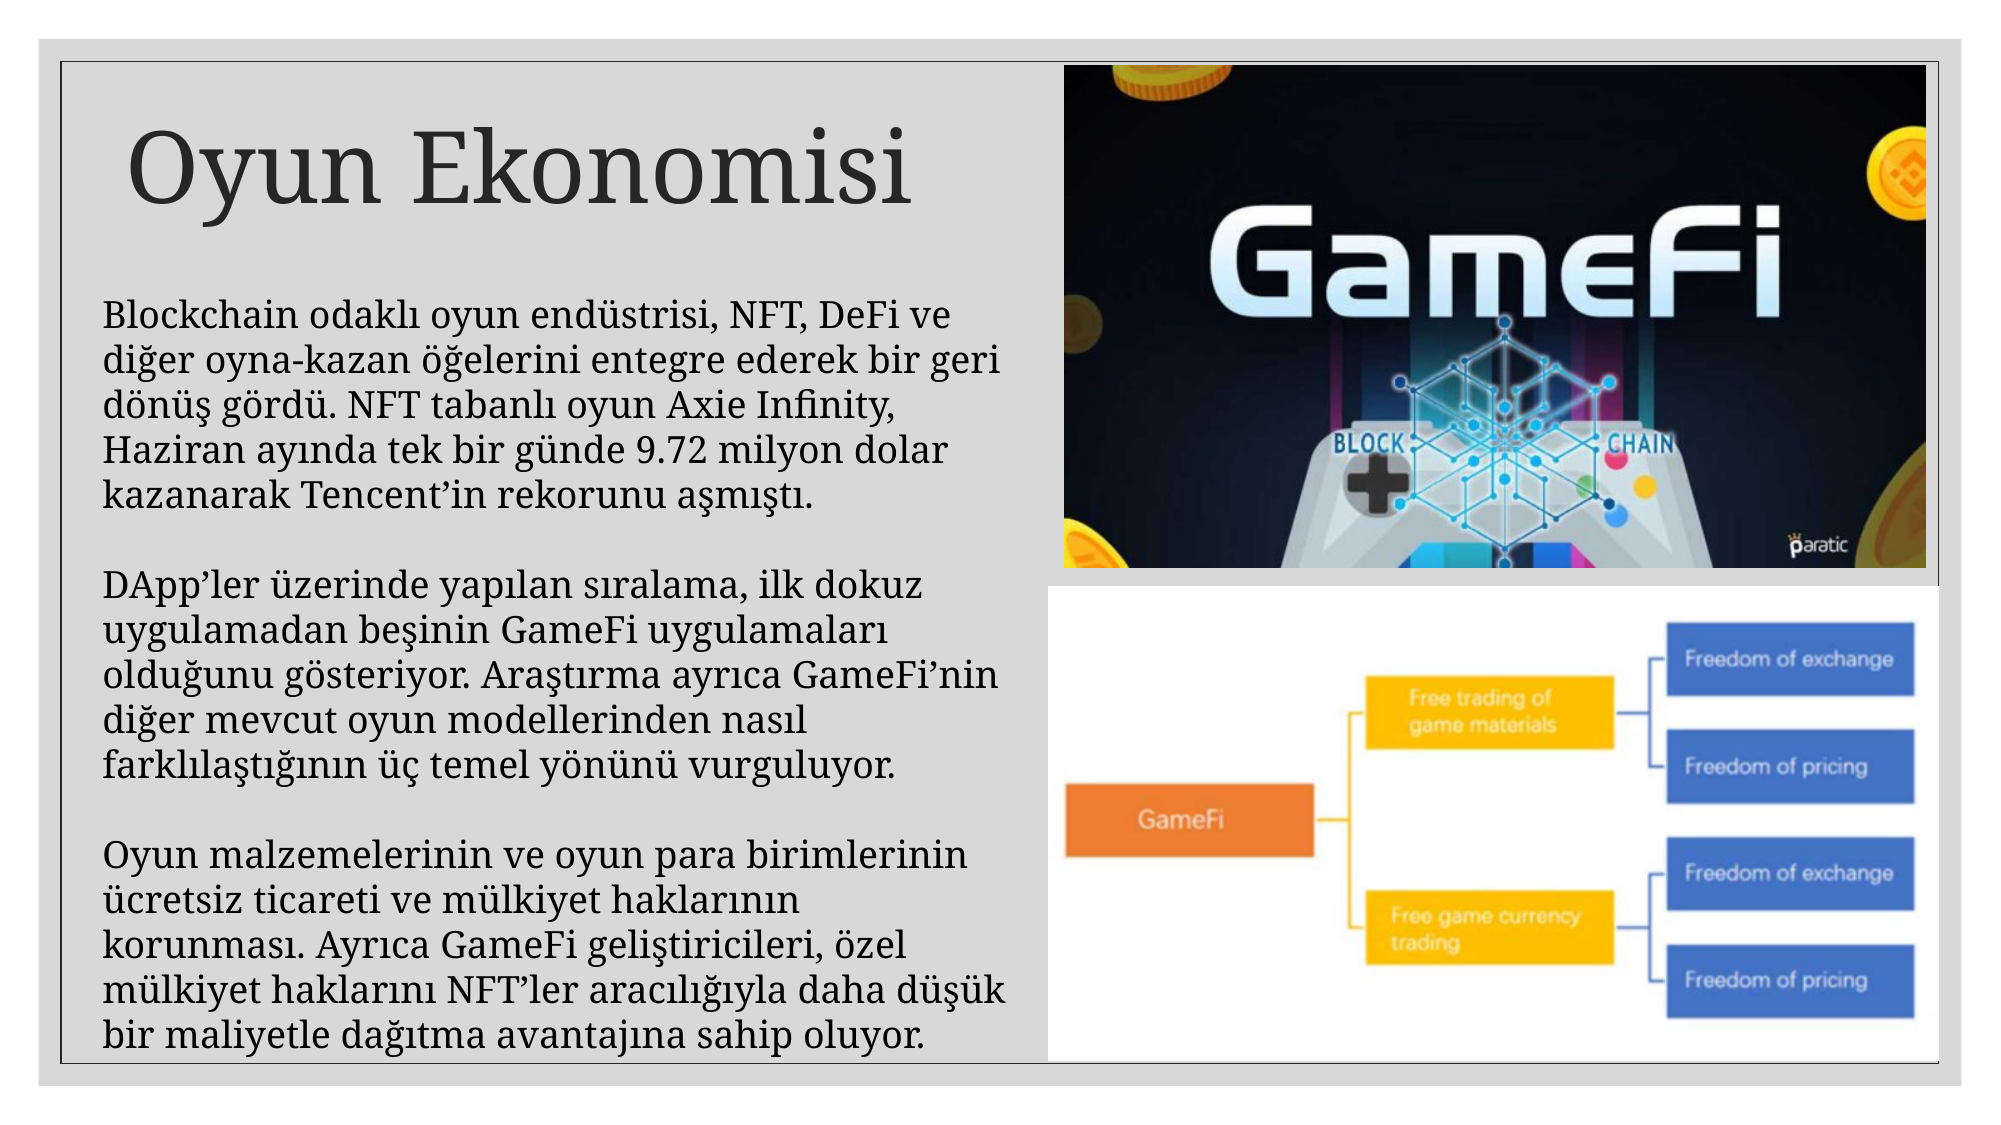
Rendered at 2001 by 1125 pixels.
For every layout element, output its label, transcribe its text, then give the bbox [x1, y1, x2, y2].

picture [1048, 586, 1939, 1061]
picture [1064, 65, 1926, 568]
text_box Blockchain odaklı oyun endüstrisi, NFT, DeFi ve diğer oyna-kazan öğelerini entegre ederek bir geri dönüş gördü. NFT tabanlı oyun Axie Infinity, Haziran ayında tek bir günde 9.72 milyon dolar kazanarak Tencent’in rekorunu aşmıştı. DApp’ler üzerinde yapılan sıralama, ilk dokuz uygulamadan beşinin GameFi uygulamaları olduğunu gösteriyor. Araştırma ayrıca GameFi’nin diğer mevcut oyun modellerinden nasıl farklılaştığının üç temel yönünü vurguluyor. Oyun malzemelerinin ve oyun para birimlerinin ücretsiz ticareti ve mülkiyet haklarının korunması. Ayrıca GameFi geliştiricileri, özel mülkiyet haklarını NFT’ler aracılığıyla daha düşük bir maliyetle dağıtma avantajına sahip oluyor. [87, 284, 1026, 1064]
title Oyun Ekonomisi [110, 59, 1761, 285]
